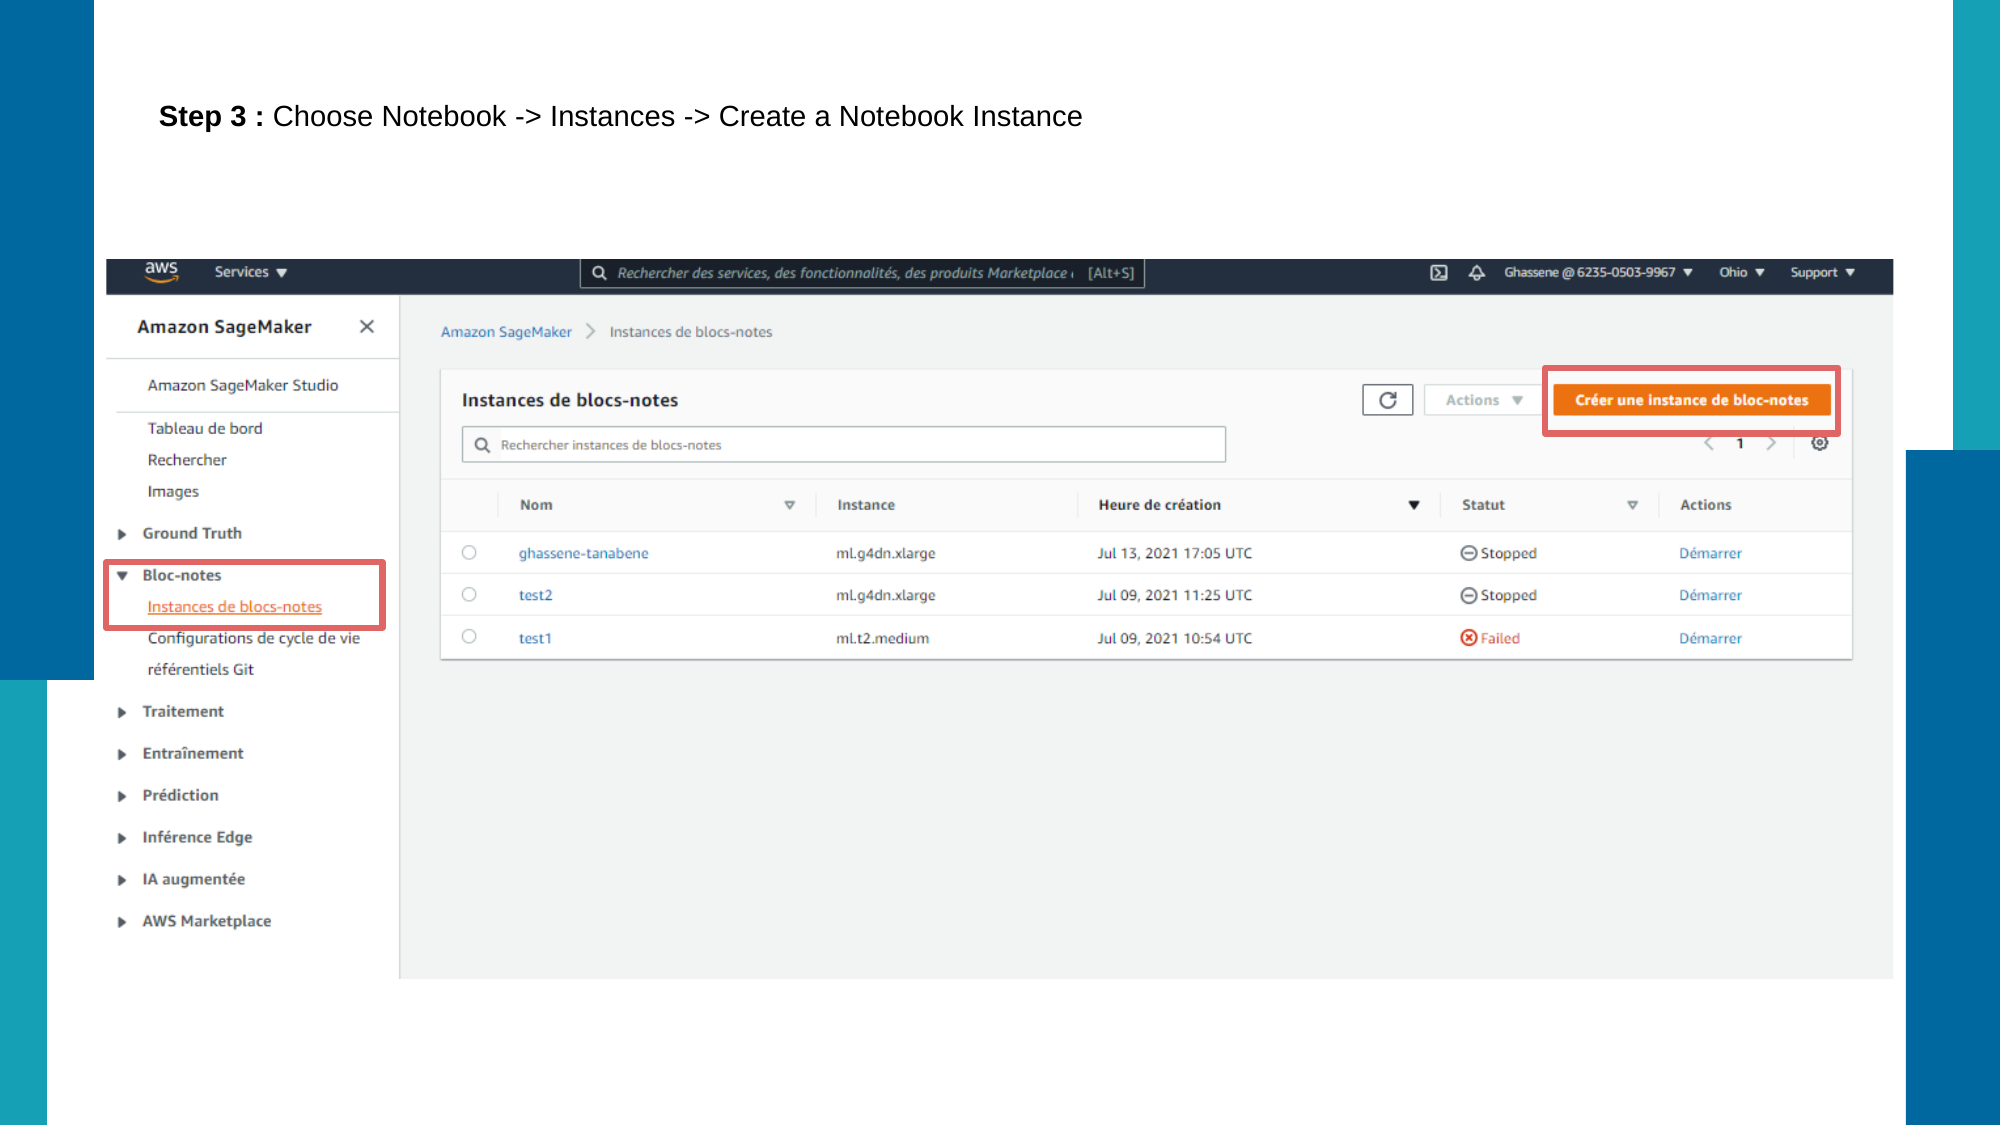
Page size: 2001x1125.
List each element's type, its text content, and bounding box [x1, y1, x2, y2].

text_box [1905, 0, 2000, 1125]
text_box Step 3 : Choose Notebook -> Instances -> Create a Notebook Instance [143, 82, 1461, 148]
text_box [0, 0, 95, 1125]
picture [106, 259, 1894, 980]
